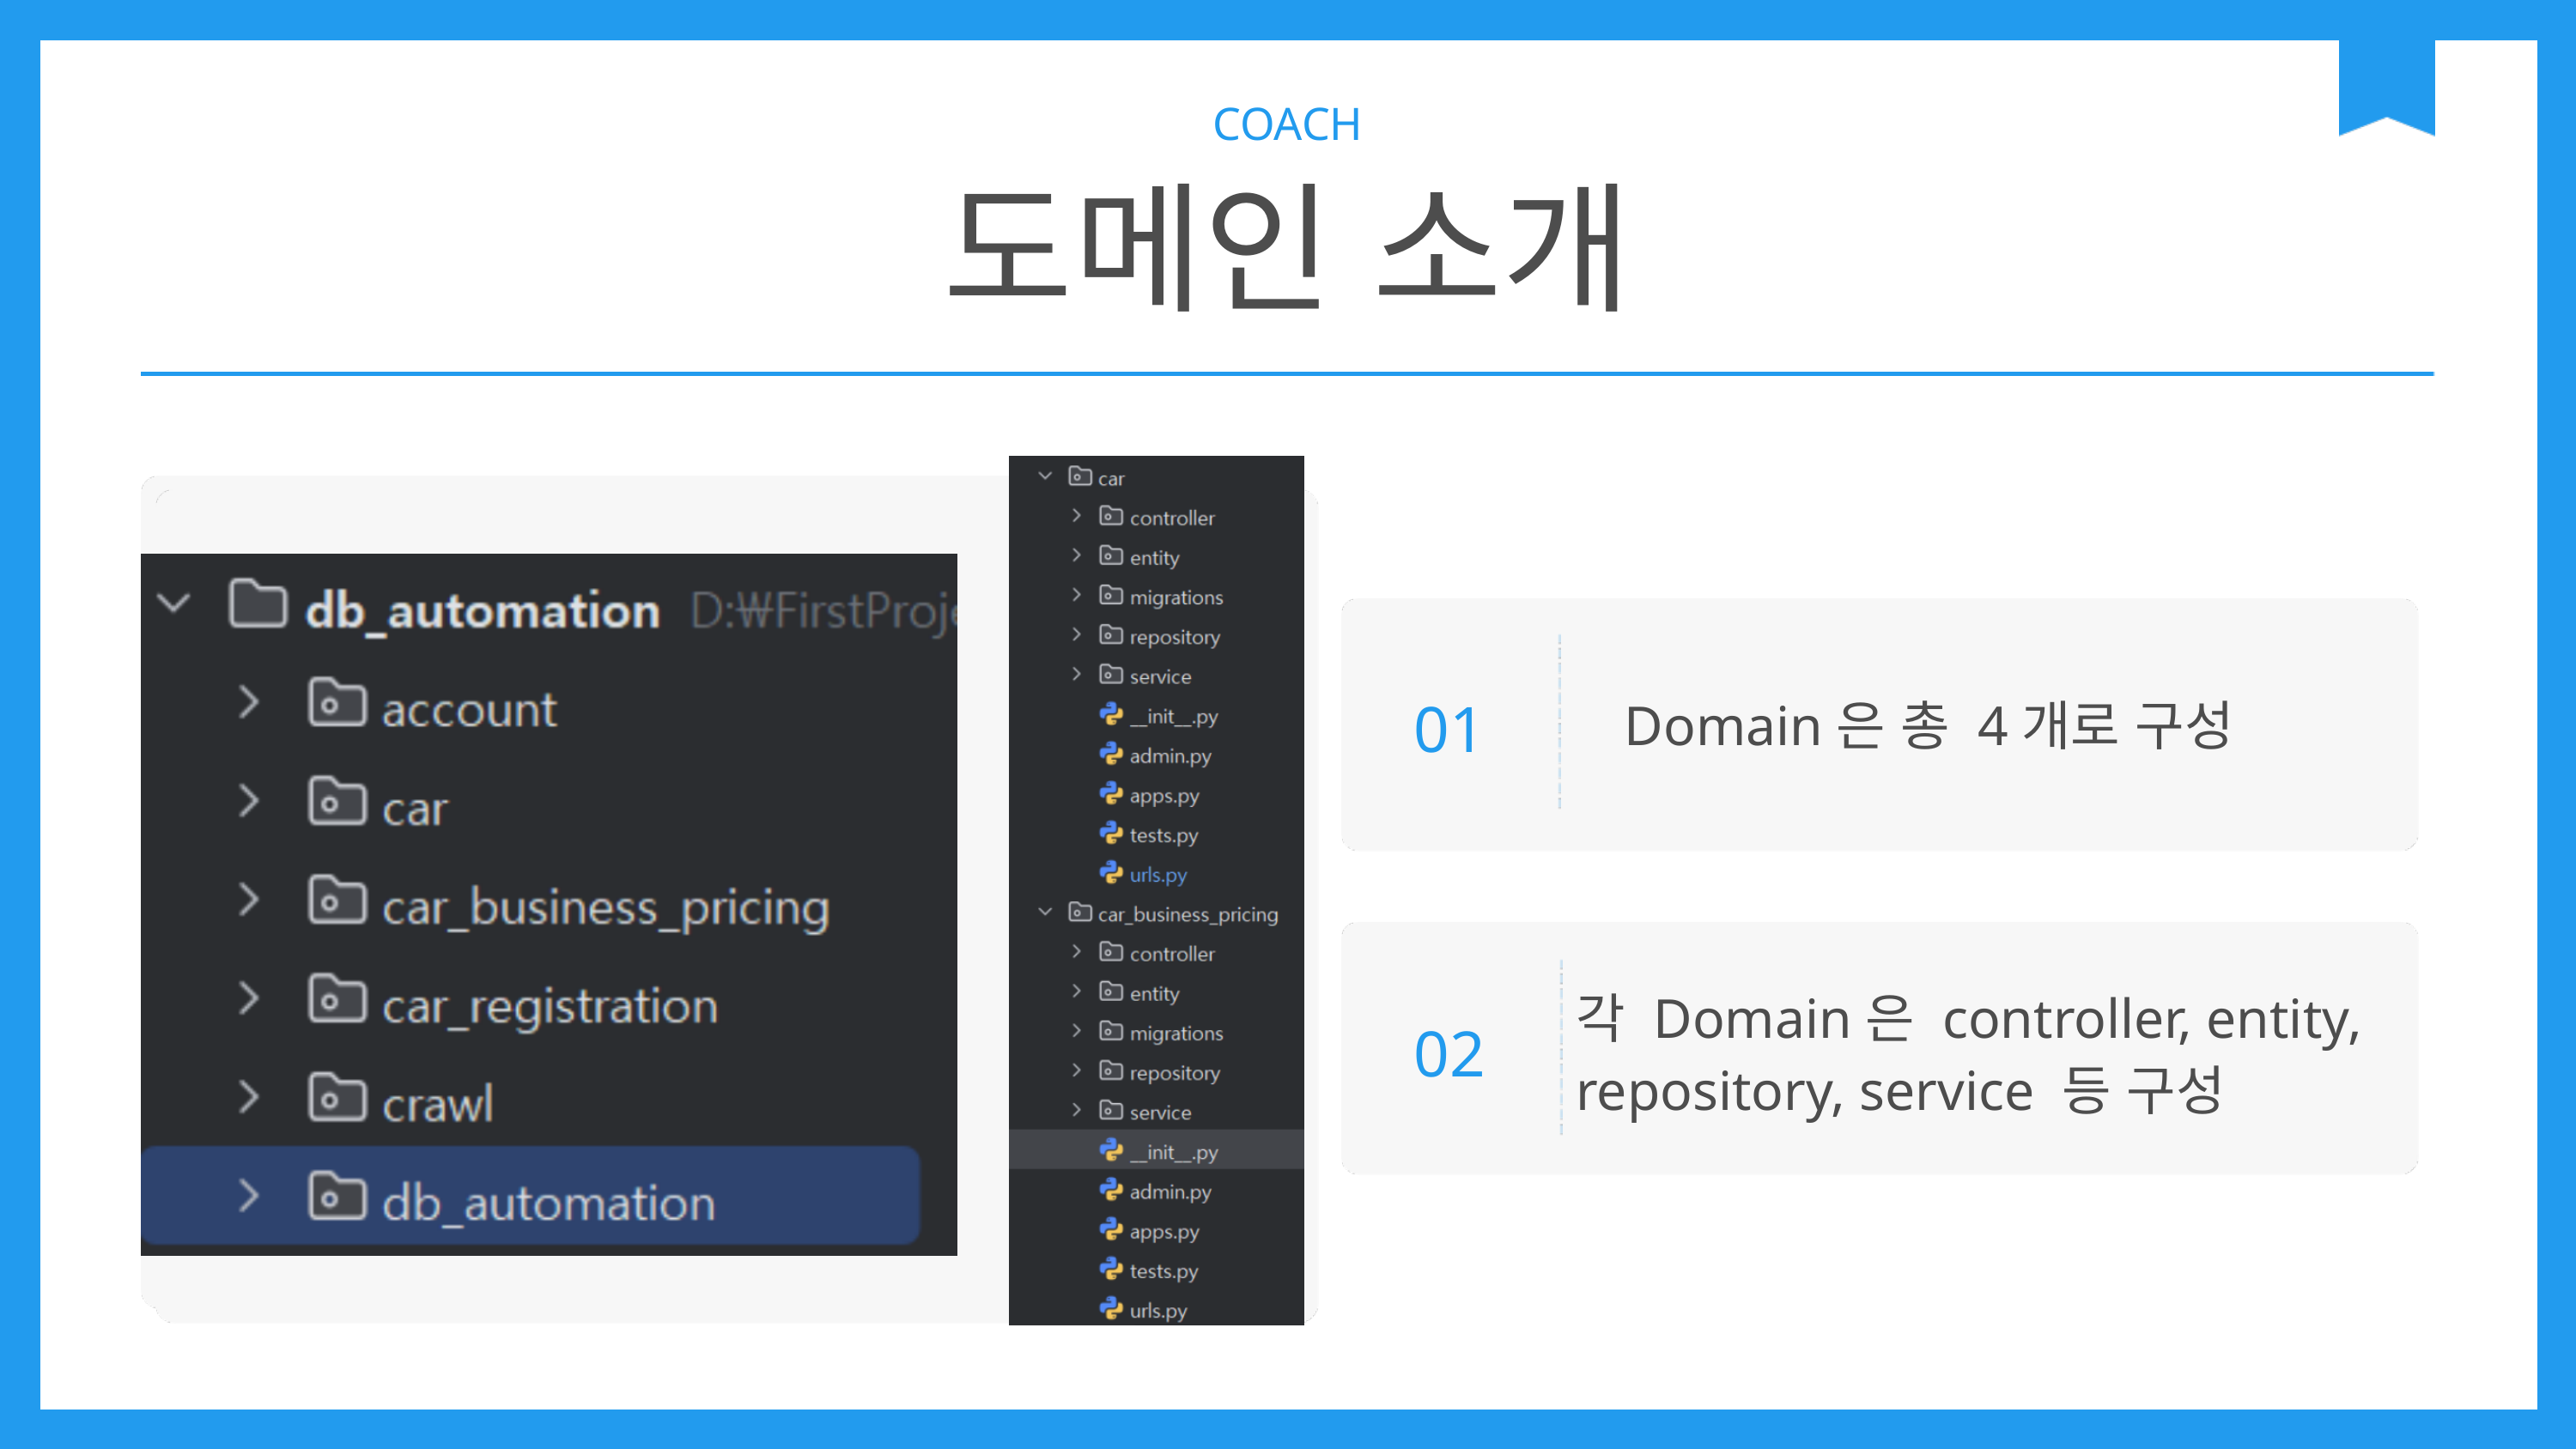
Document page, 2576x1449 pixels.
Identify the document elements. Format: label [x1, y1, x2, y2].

text_box [1334, 598, 2419, 852]
picture [40, 0, 2537, 1410]
